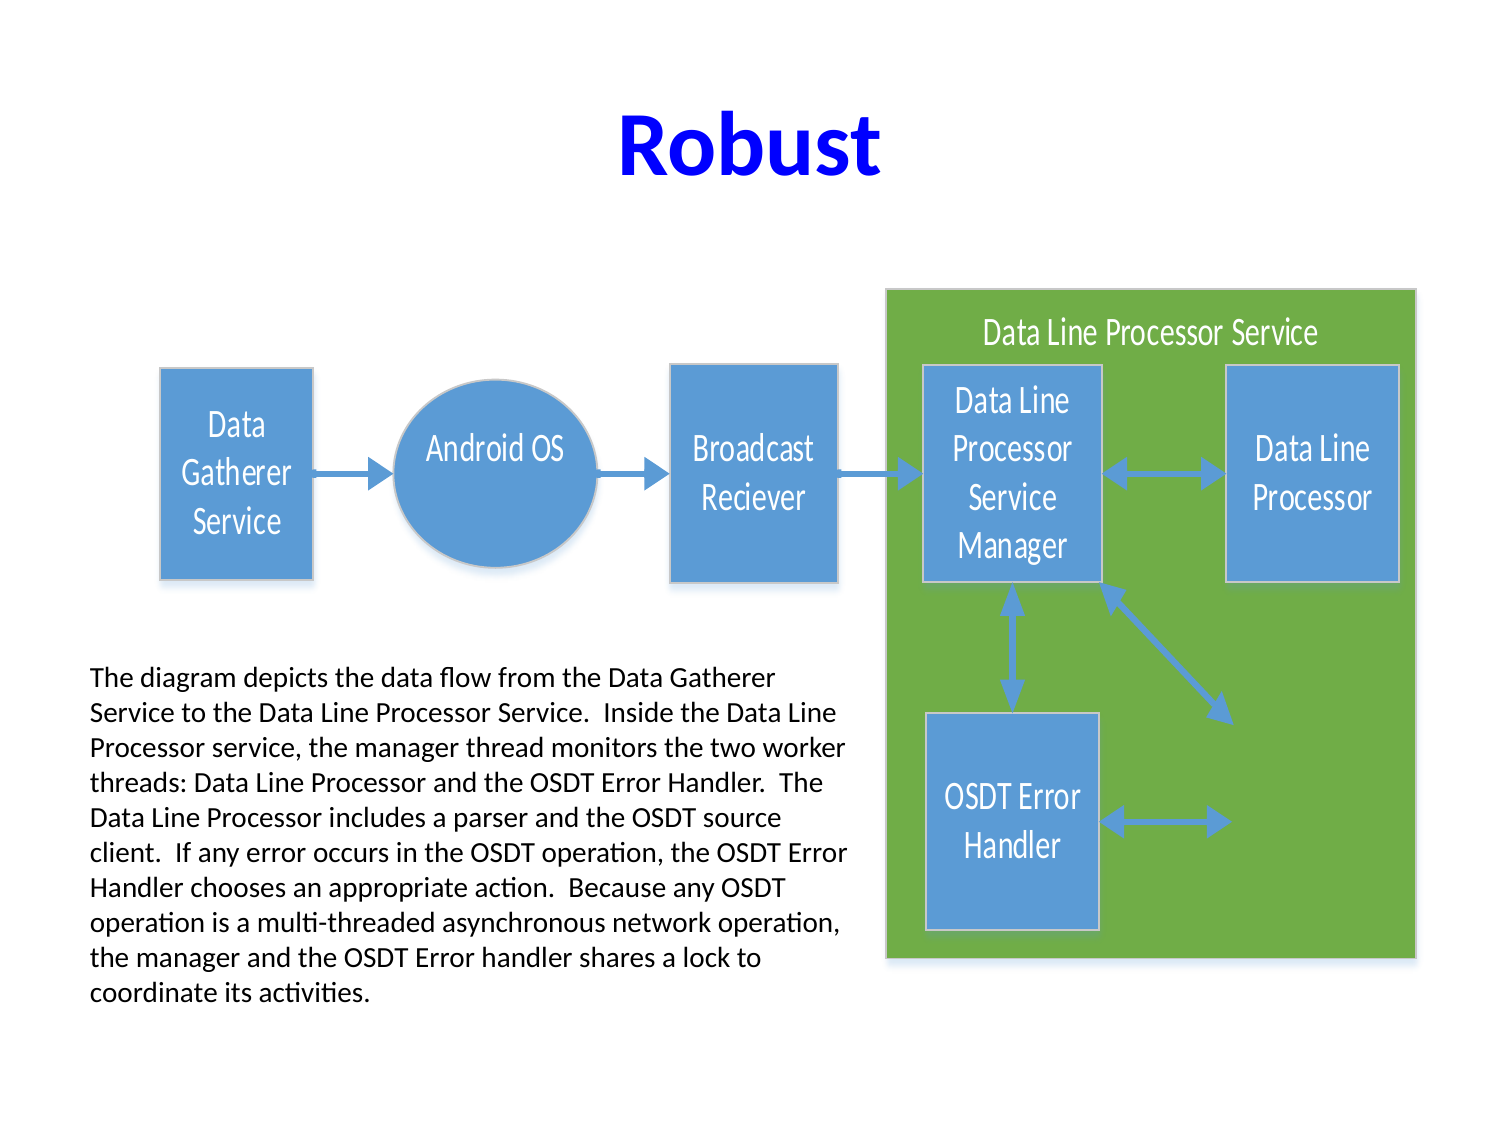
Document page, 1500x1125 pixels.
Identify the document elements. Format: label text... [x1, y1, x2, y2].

text_box The diagram depicts the data flow from the Data Gatherer Service to the Data Line Processor Service. Inside the Data Line Processor service, the manager thread monitors the two worker threads: Data Line Processor and the OSDT Error Handler. The Data Line Processor includes a parser and the OSDT source client. If any error occurs in the OSDT operation, the OSDT Error Handler chooses an appropriate action. Because any OSDT operation is a multi-threaded asynchronous network operation, the manager and the OSDT Error handler shares a lock to coordinate its activities. [74, 650, 871, 1016]
picture [149, 280, 1426, 977]
title Robust [75, 45, 1425, 233]
